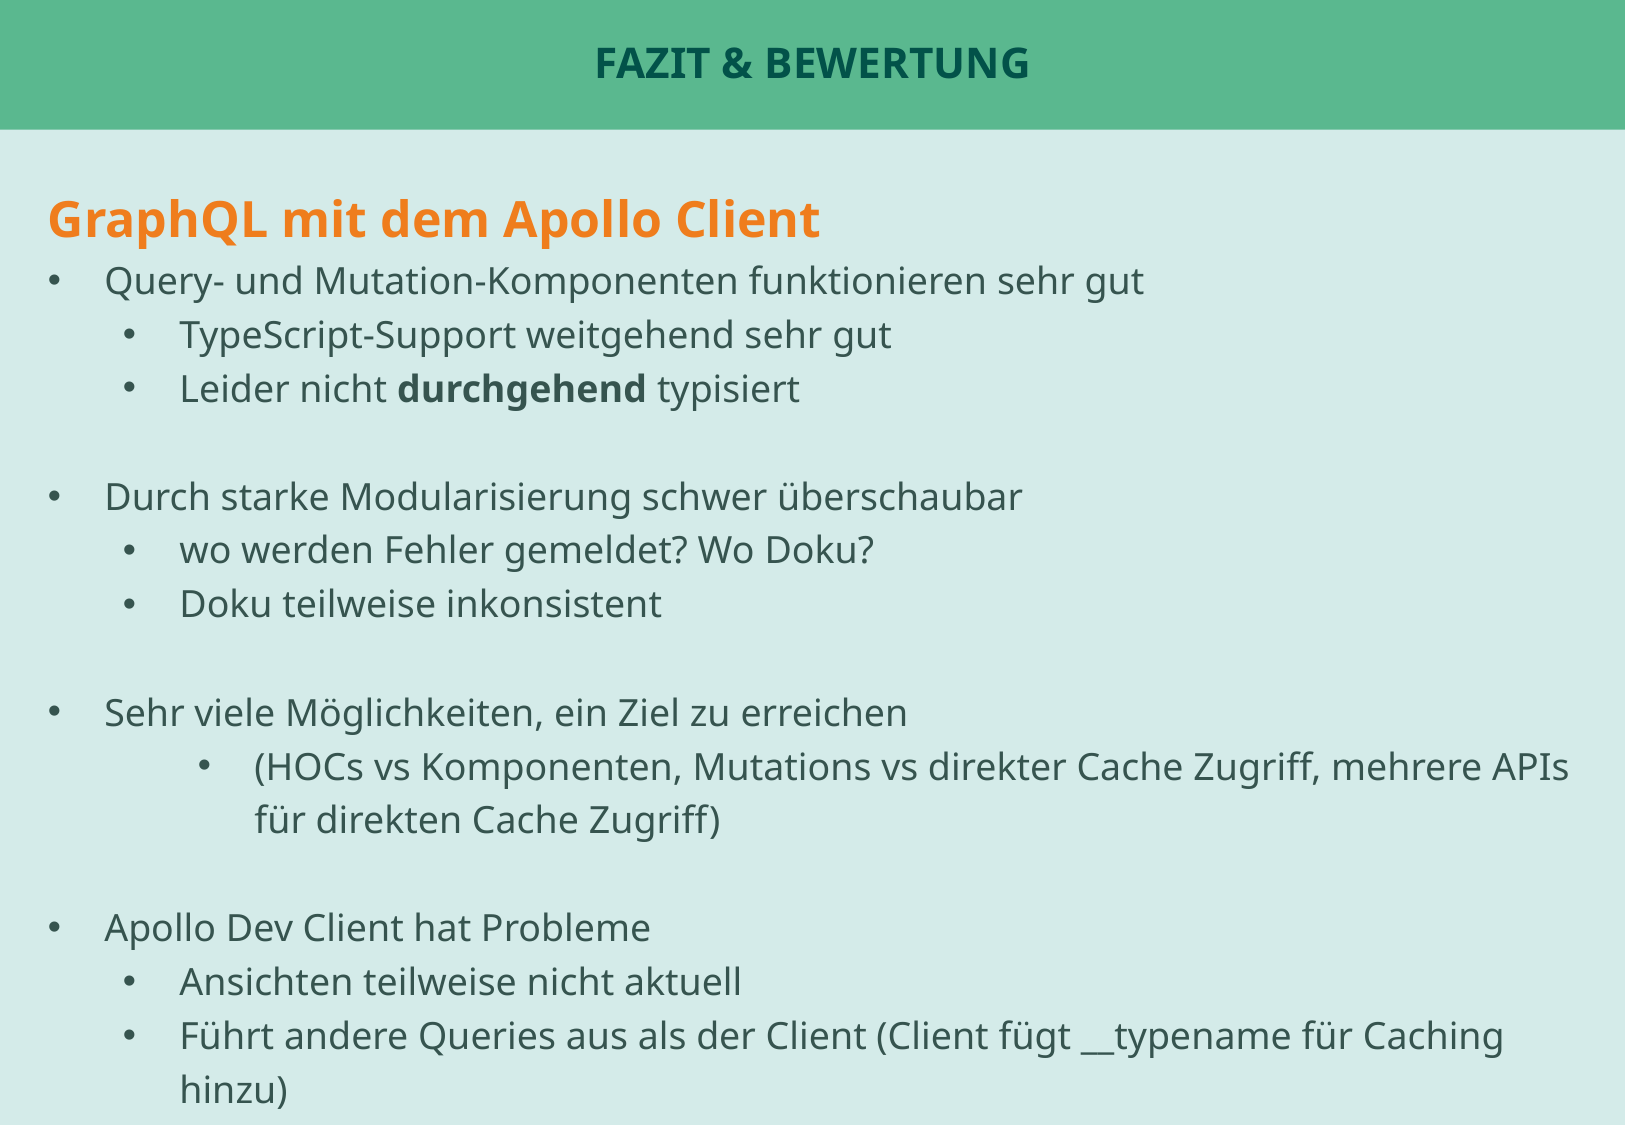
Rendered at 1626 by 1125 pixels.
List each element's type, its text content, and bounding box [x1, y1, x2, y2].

title Fazit & Bewertung [0, 0, 1625, 130]
text_box GraphQL mit dem Apollo Client Query- und Mutation-Komponenten funktionieren sehr gut TypeScript-Support weitgehend sehr gut Leider nicht durchgehend typisiert Durch starke Modularisierung schwer überschaubar wo werden Fehler gemeldet? Wo Doku? Doku teilweise inkonsistent Sehr viele Möglichkeiten, ein Ziel zu erreichen (HOCs vs Komponenten, Mutations vs direkter Cache Zugriff, mehrere APIs für direkten Cache Zugriff) Apollo Dev Client hat Probleme Ansichten teilweise nicht aktuell Führt andere Queries aus als der Client (Client fügt __typename für Caching hinzu) [33, 168, 1592, 1125]
